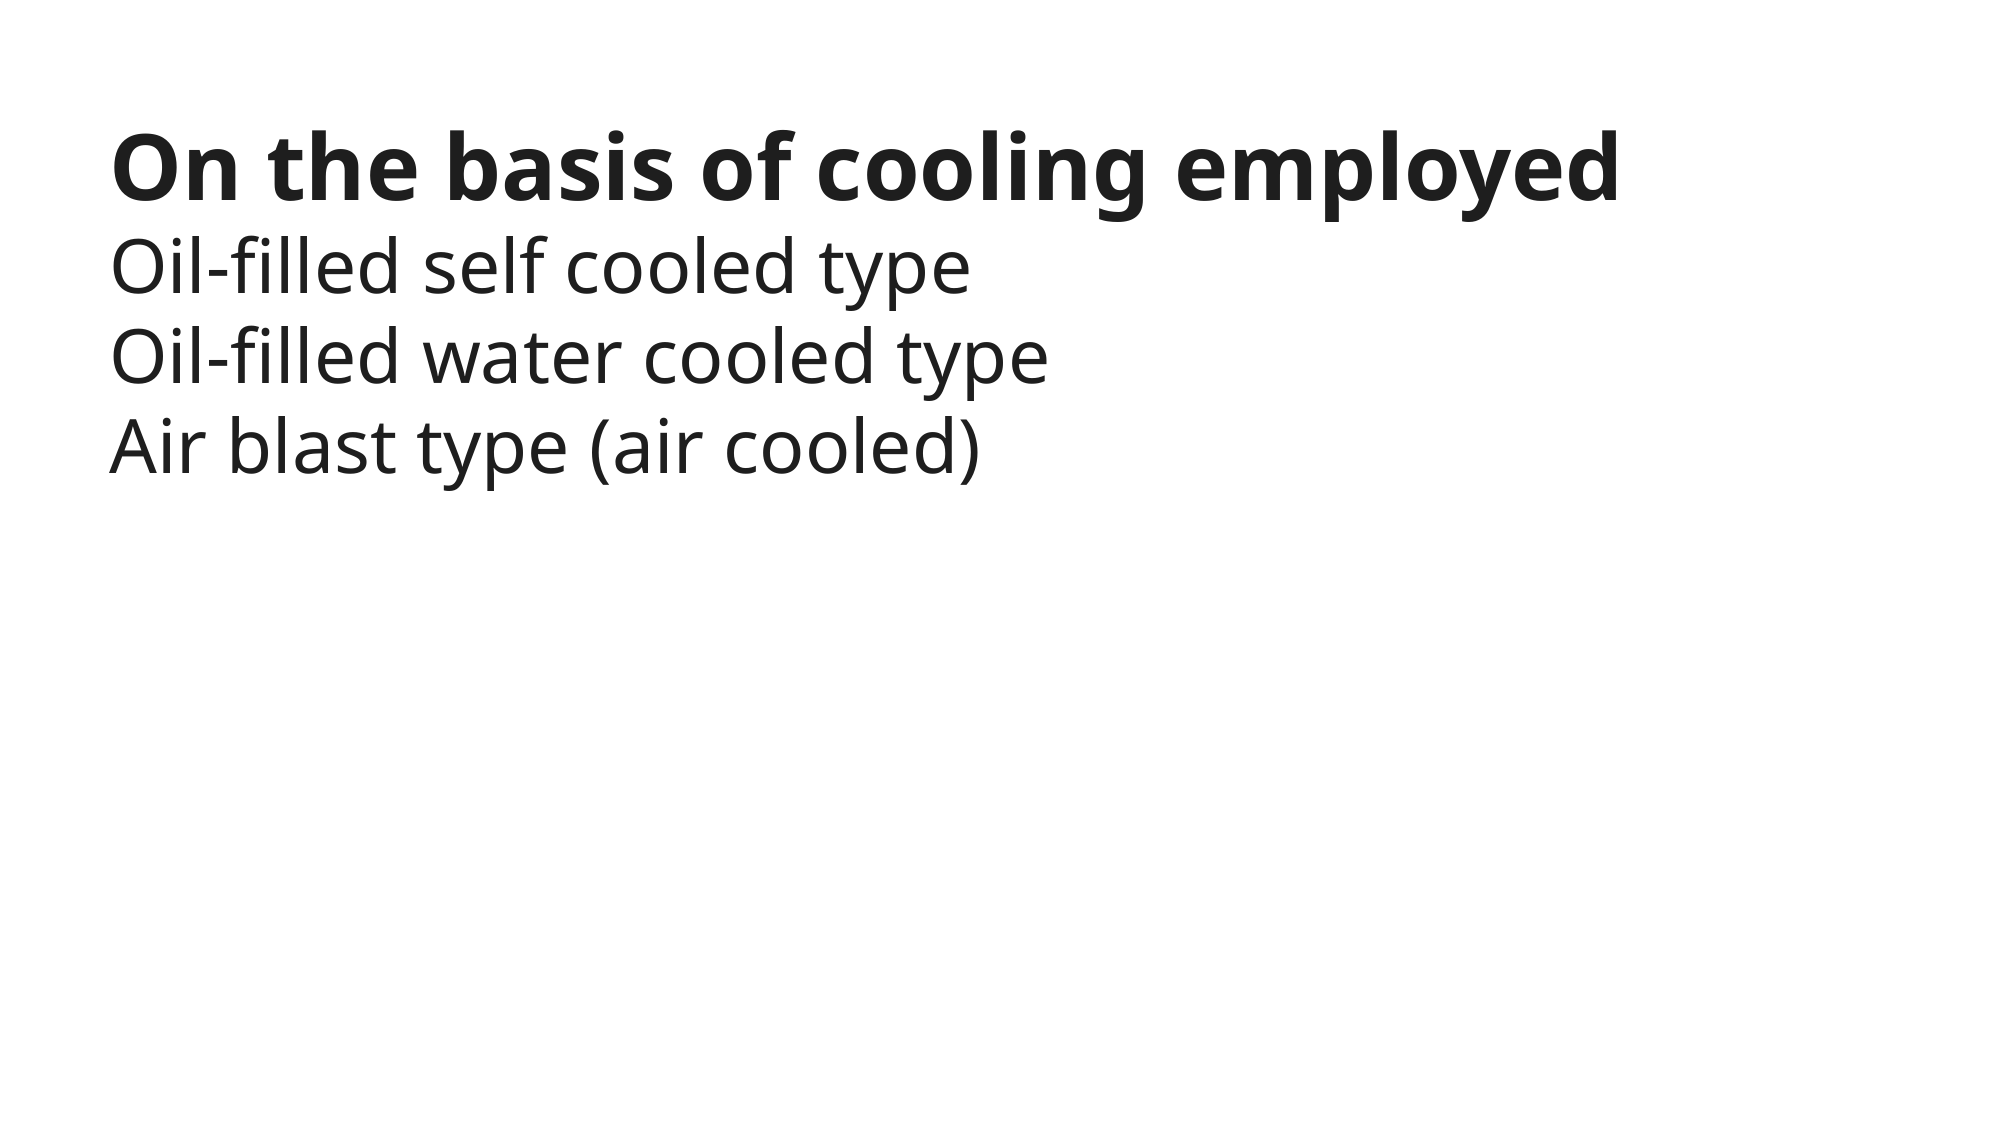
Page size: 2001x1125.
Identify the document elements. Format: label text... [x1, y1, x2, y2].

text_box On the basis of cooling employed Oil-filled self cooled type Oil-filled water cooled type Air blast type (air cooled) [94, 101, 1785, 496]
